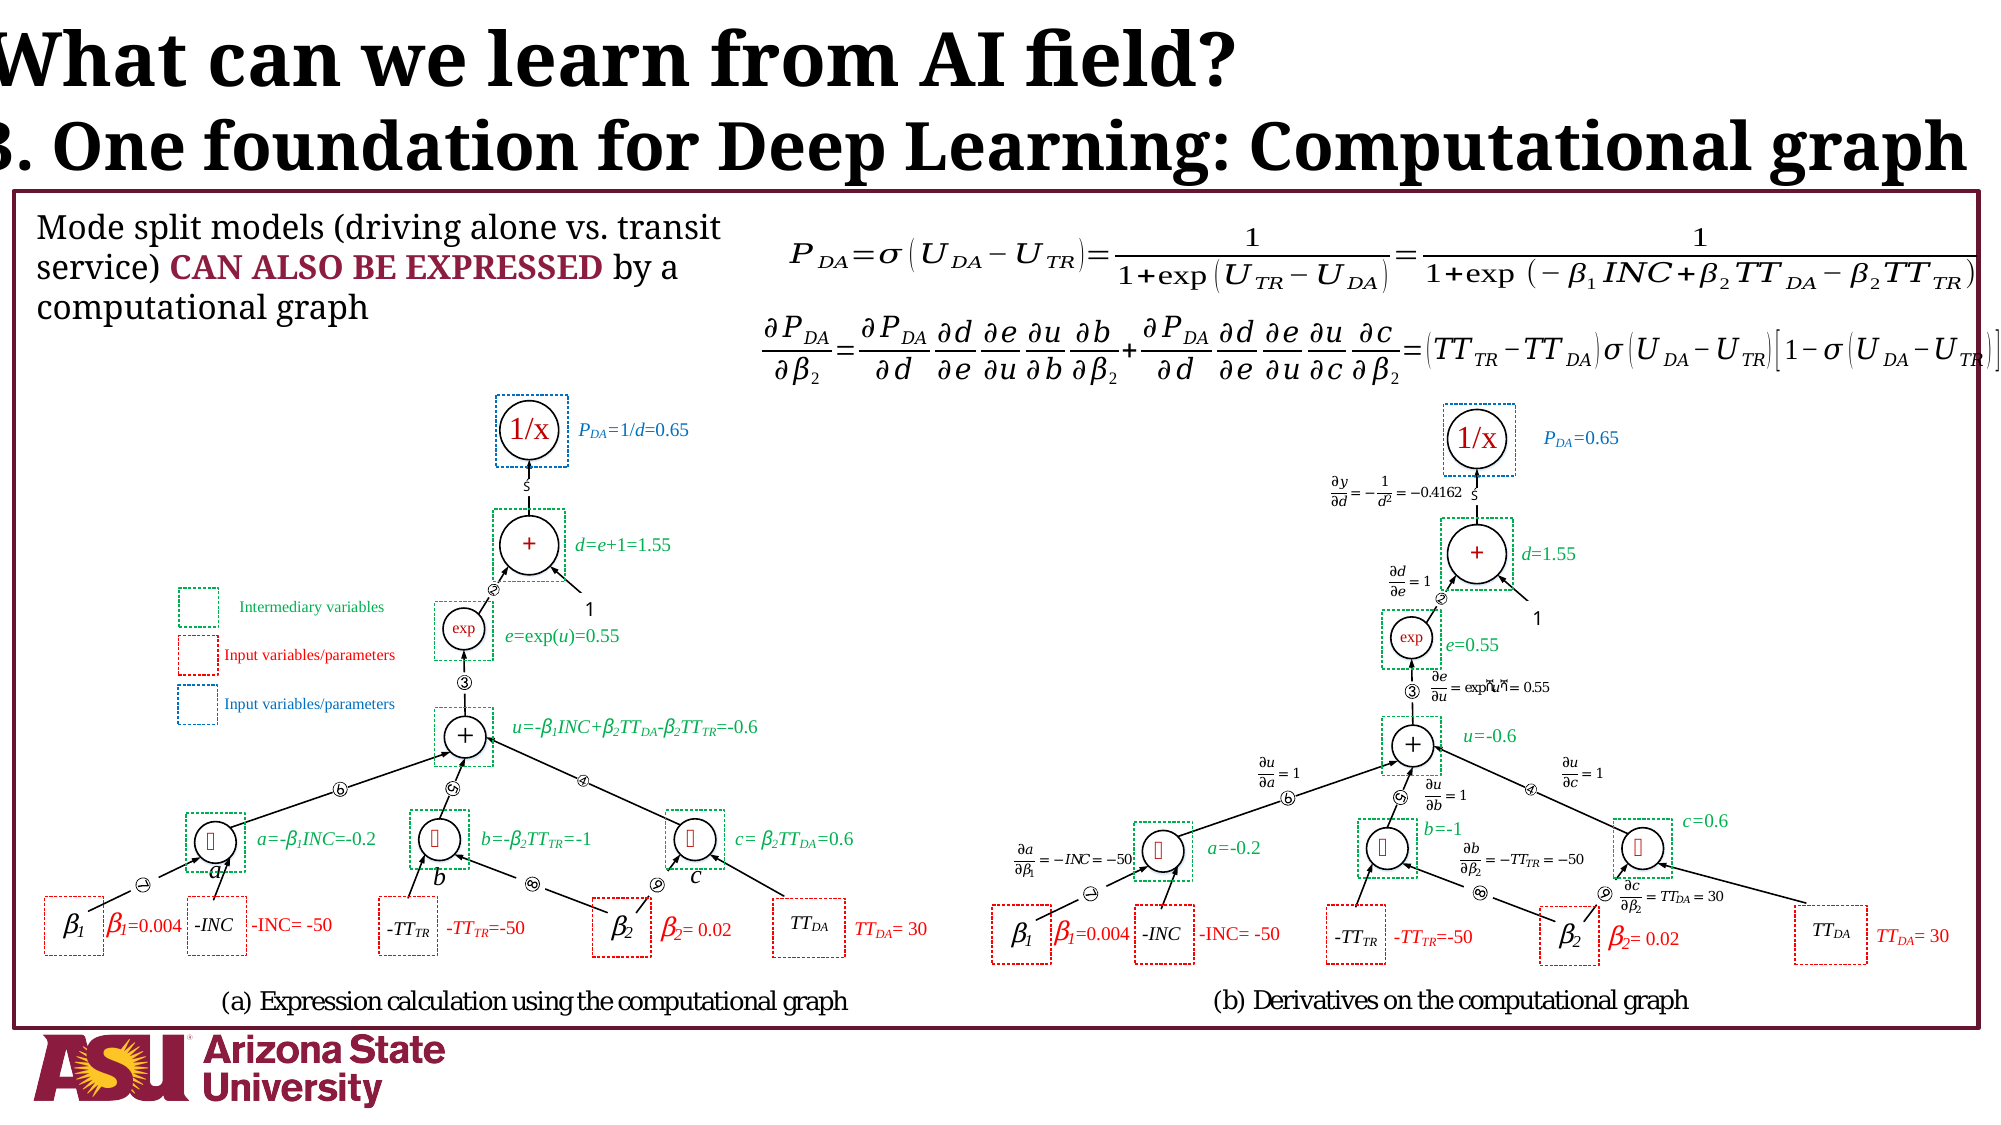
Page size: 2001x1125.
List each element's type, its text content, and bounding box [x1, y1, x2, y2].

text_box 3. One foundation for Deep Learning: Computational graph [0, 96, 1986, 192]
text_box Mode split models (driving alone vs. transit service) CAN ALSO BE EXPRESSED by a computational graph [21, 199, 743, 334]
text_box [12, 189, 1981, 1030]
text_box What can we learn from AI field? [0, 4, 1255, 96]
picture [0, 393, 1960, 1125]
